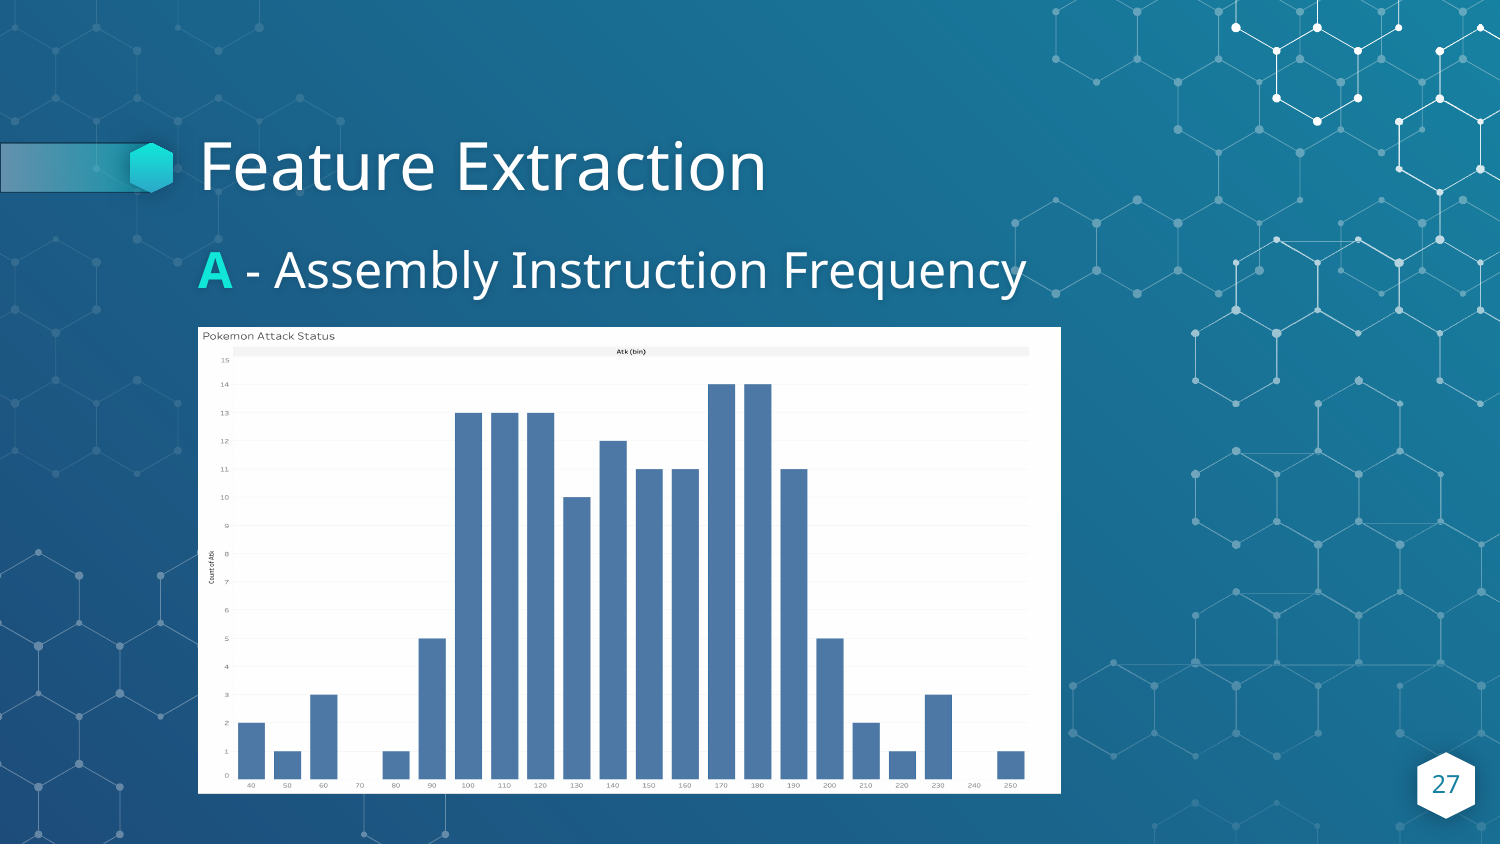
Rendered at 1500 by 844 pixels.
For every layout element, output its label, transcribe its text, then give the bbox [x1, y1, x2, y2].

list A - Assembly Instruction Frequency [198, 238, 1165, 328]
slide_number ‹#› [1417, 752, 1475, 819]
title Feature Extraction [198, 140, 1302, 198]
picture [197, 327, 1061, 794]
